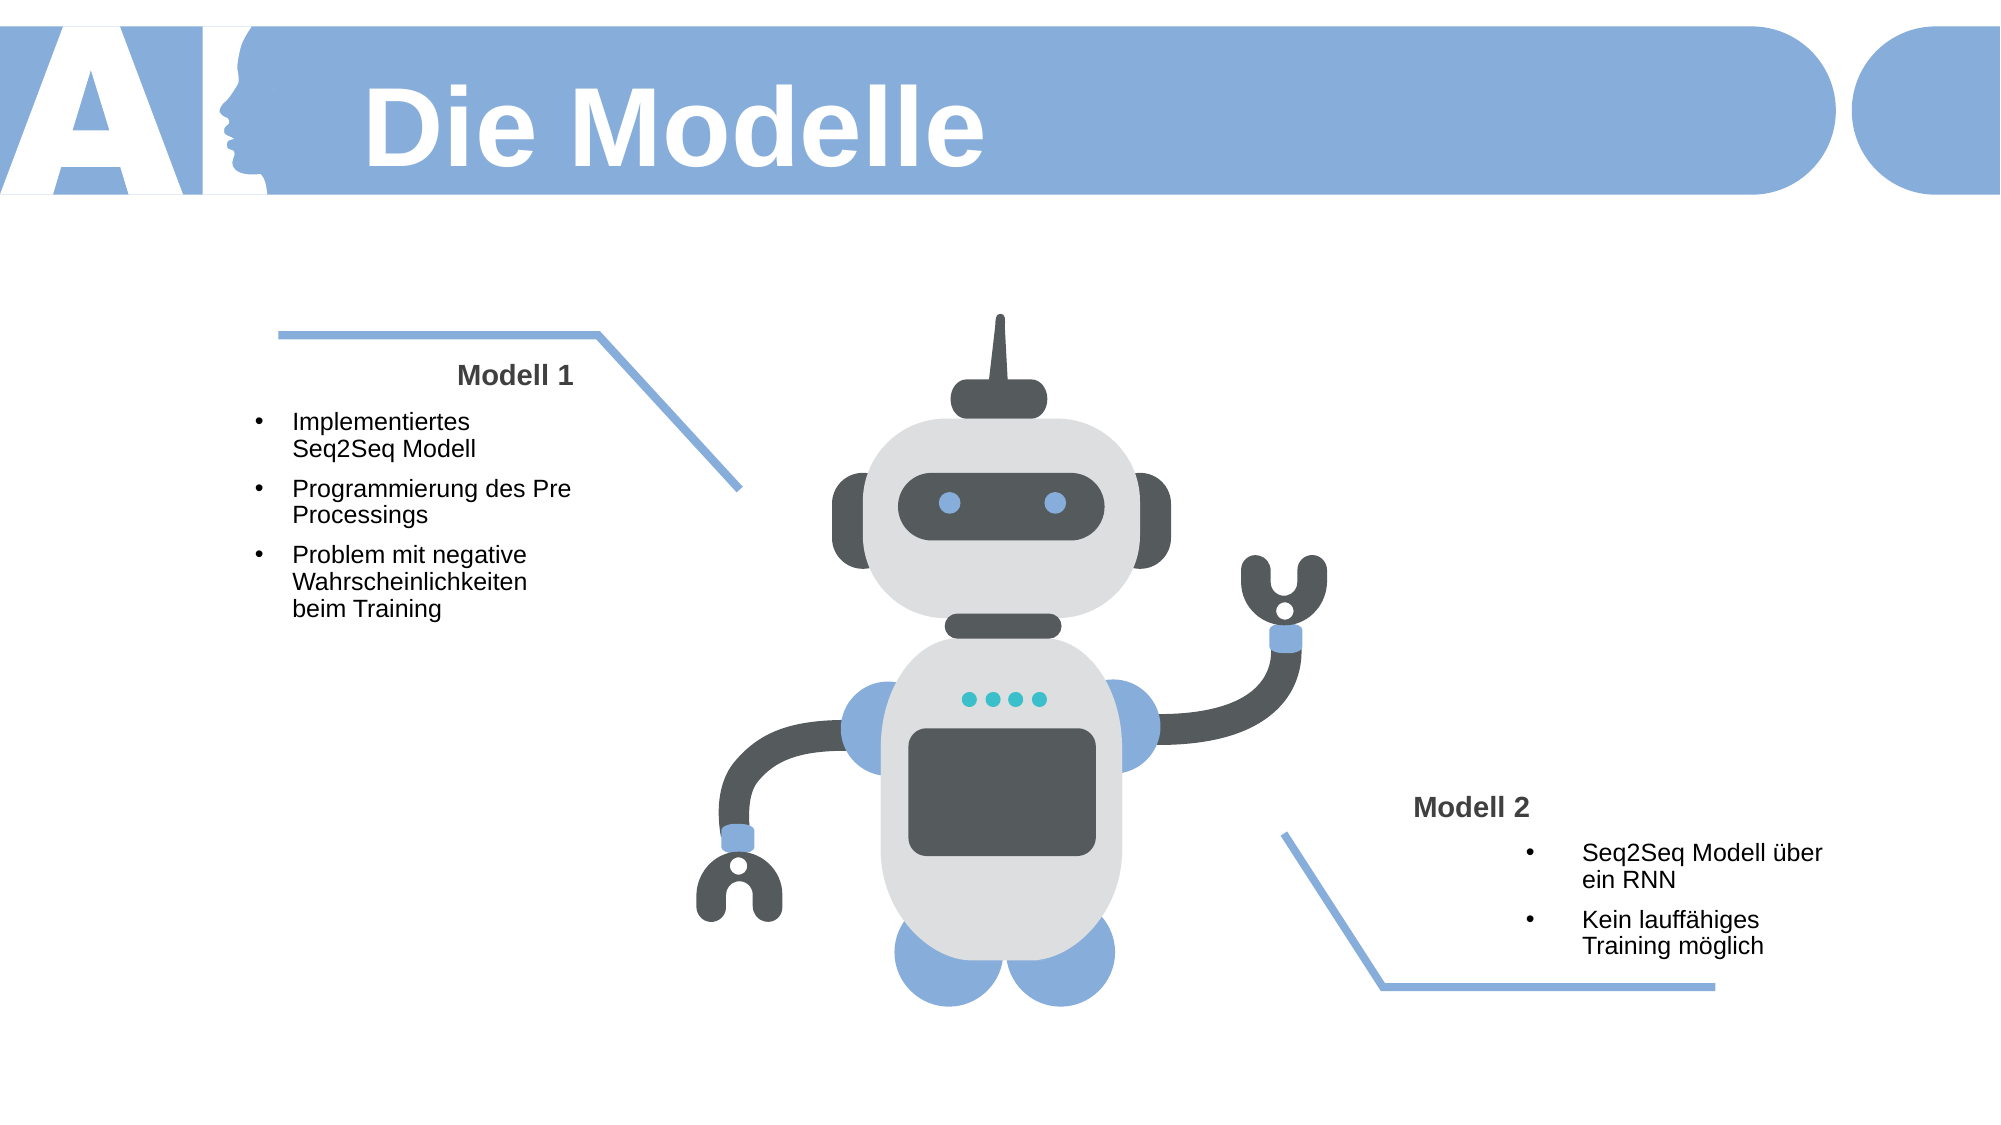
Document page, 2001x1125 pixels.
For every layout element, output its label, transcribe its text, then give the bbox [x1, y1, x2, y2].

text_box [278, 334, 693, 474]
text_box [1330, 849, 1716, 988]
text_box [1398, 780, 1860, 970]
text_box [127, 348, 589, 633]
list Die Modelle [347, 55, 1952, 175]
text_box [693, 310, 1330, 1010]
